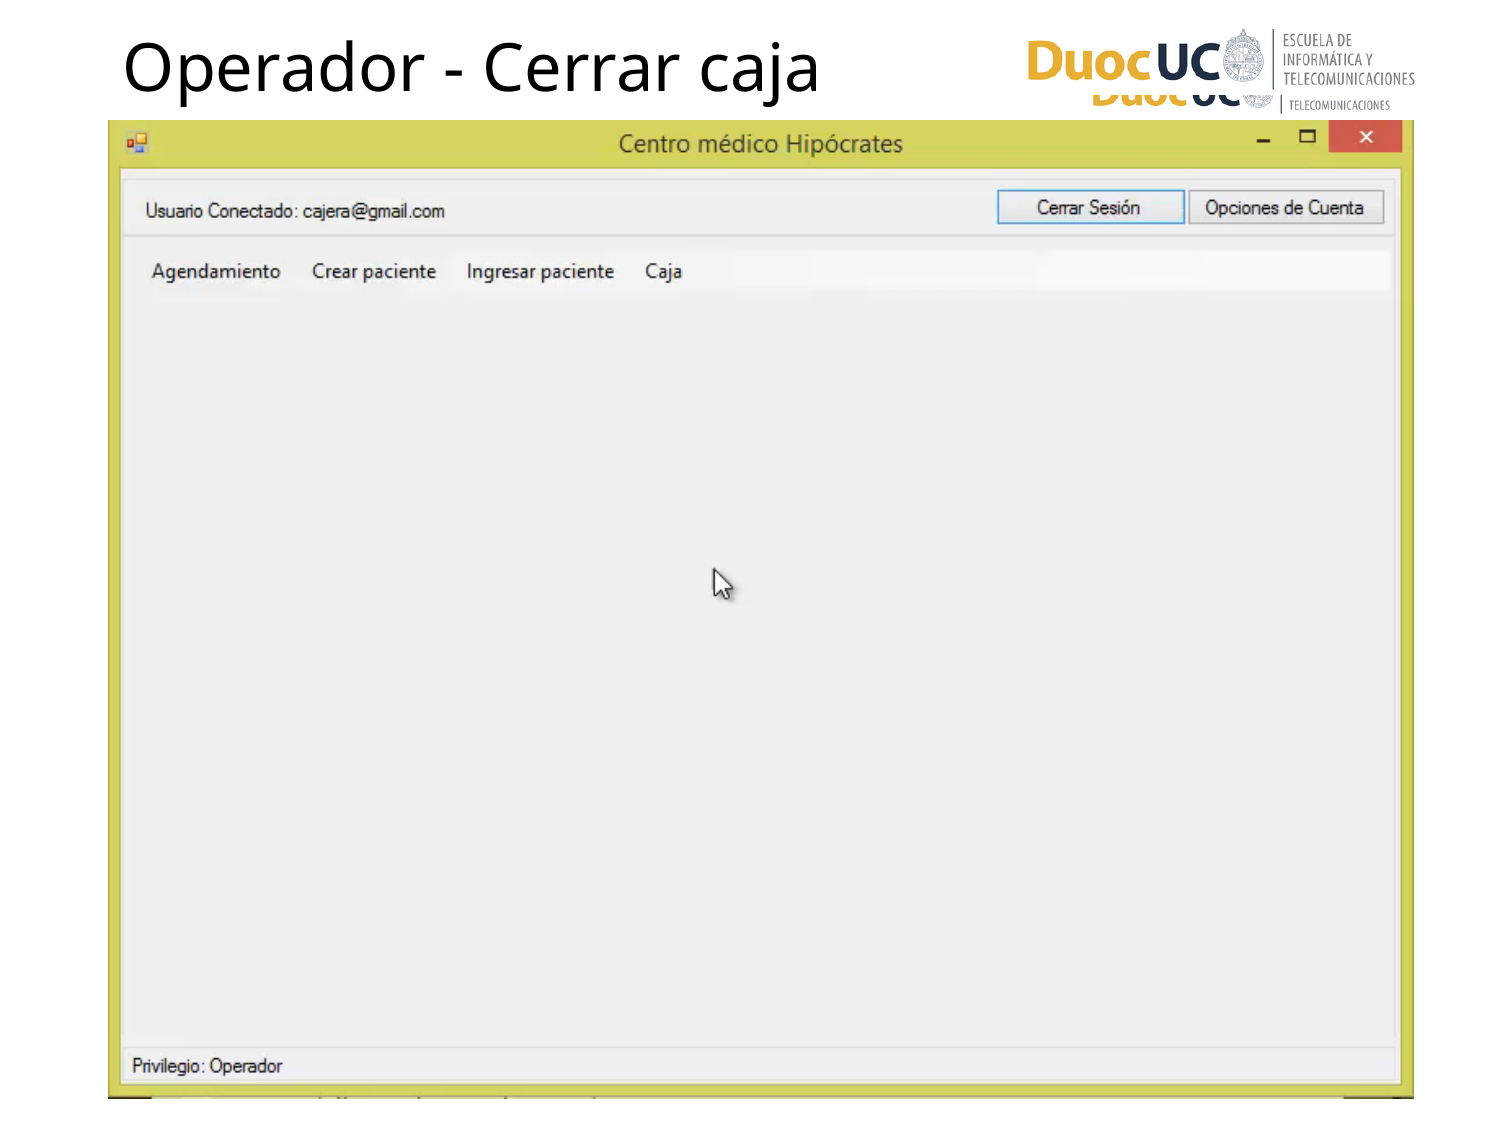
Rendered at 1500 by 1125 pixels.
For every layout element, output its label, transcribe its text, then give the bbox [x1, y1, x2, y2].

picture [1018, 19, 1424, 118]
title Operador - Cerrar caja [108, 19, 1339, 119]
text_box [107, 119, 1415, 1100]
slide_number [103, 1042, 441, 1103]
